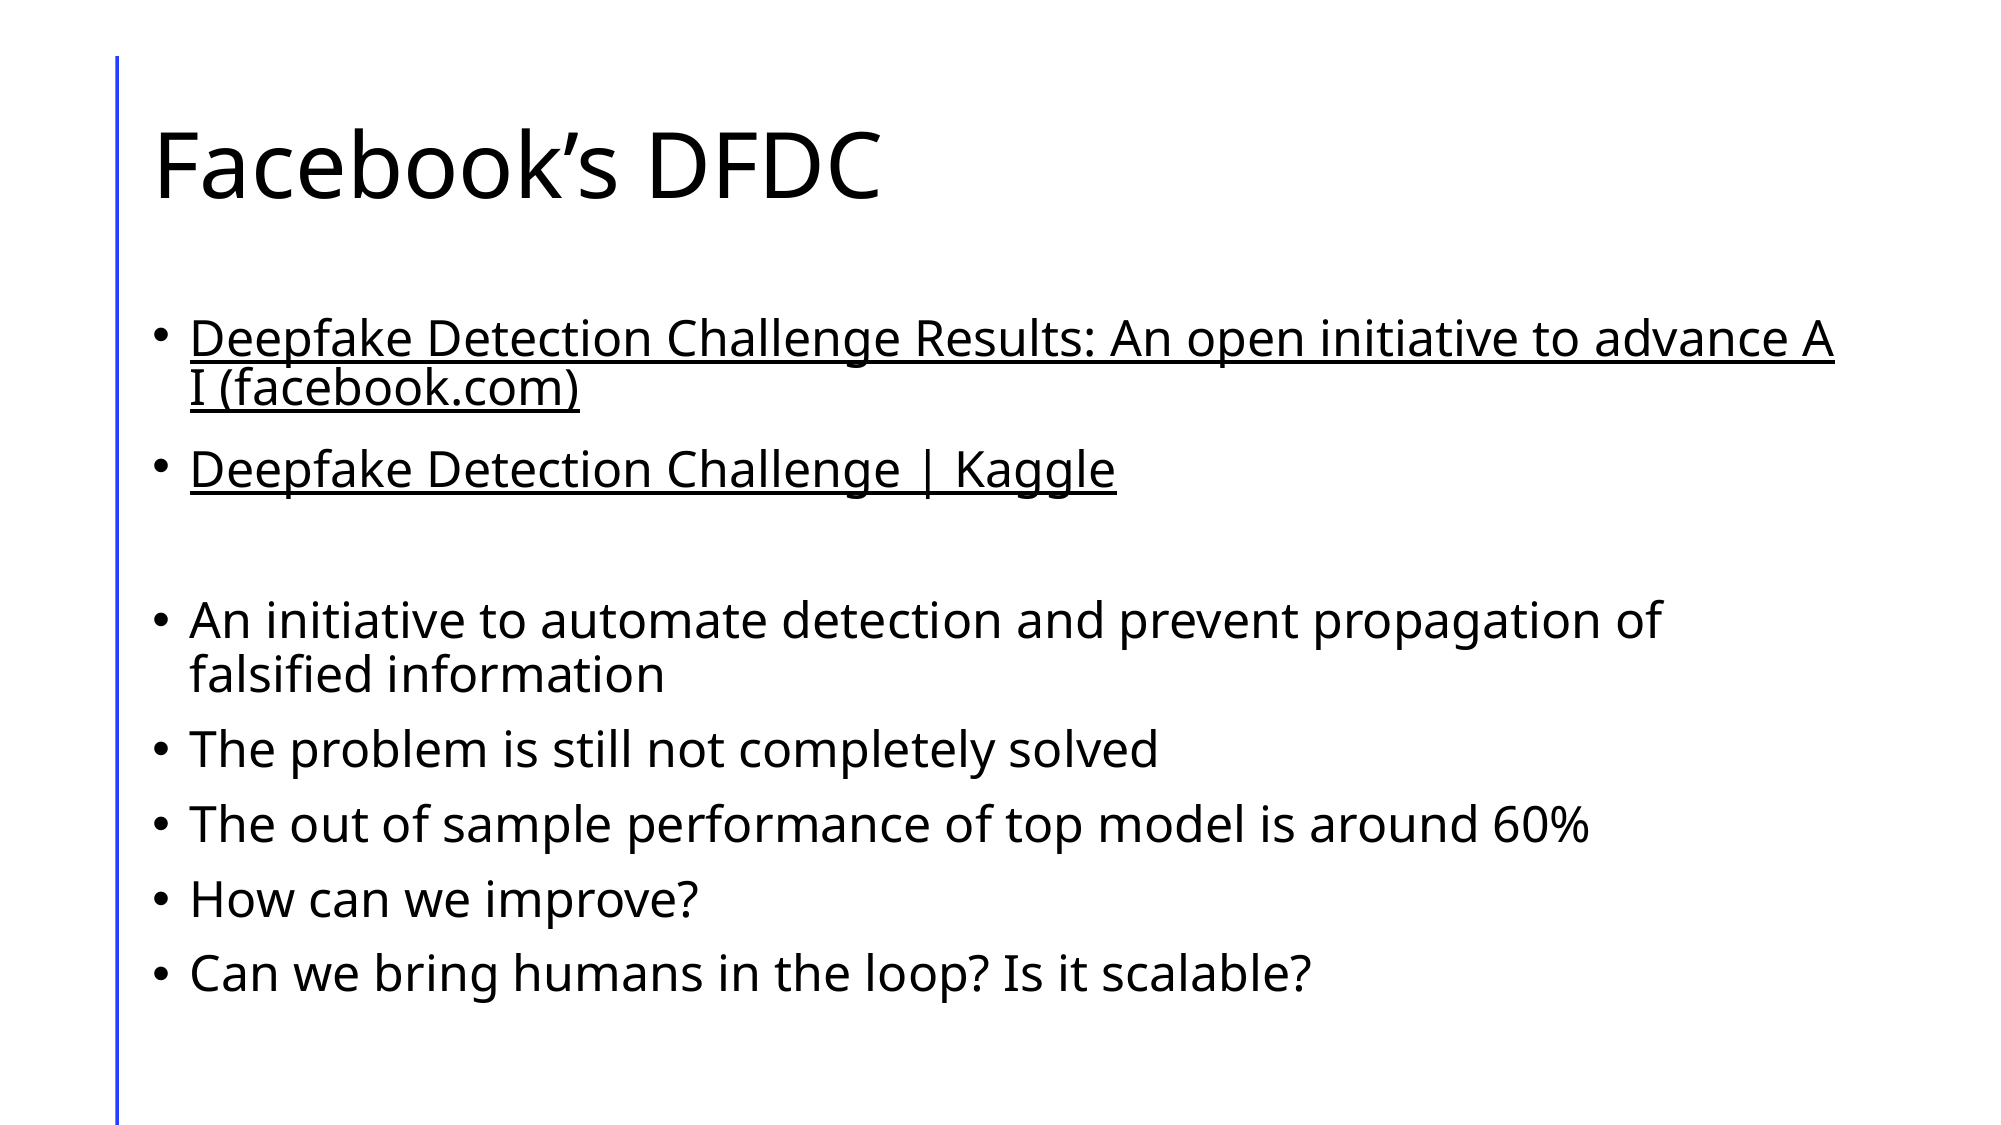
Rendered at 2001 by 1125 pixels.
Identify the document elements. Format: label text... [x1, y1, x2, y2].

title Facebook’s DFDC [137, 59, 1863, 278]
list Deepfake Detection Challenge Results: An open initiative to advance AI (facebook.com) Deepfake Detection Challenge | Kaggle An initiative to automate detection and prevent propagation of falsified information The problem is still not completely solved The out of sample performance of top model is around 60% How can we improve? Can we bring humans in the loop? Is it scalable? [137, 299, 1863, 1014]
